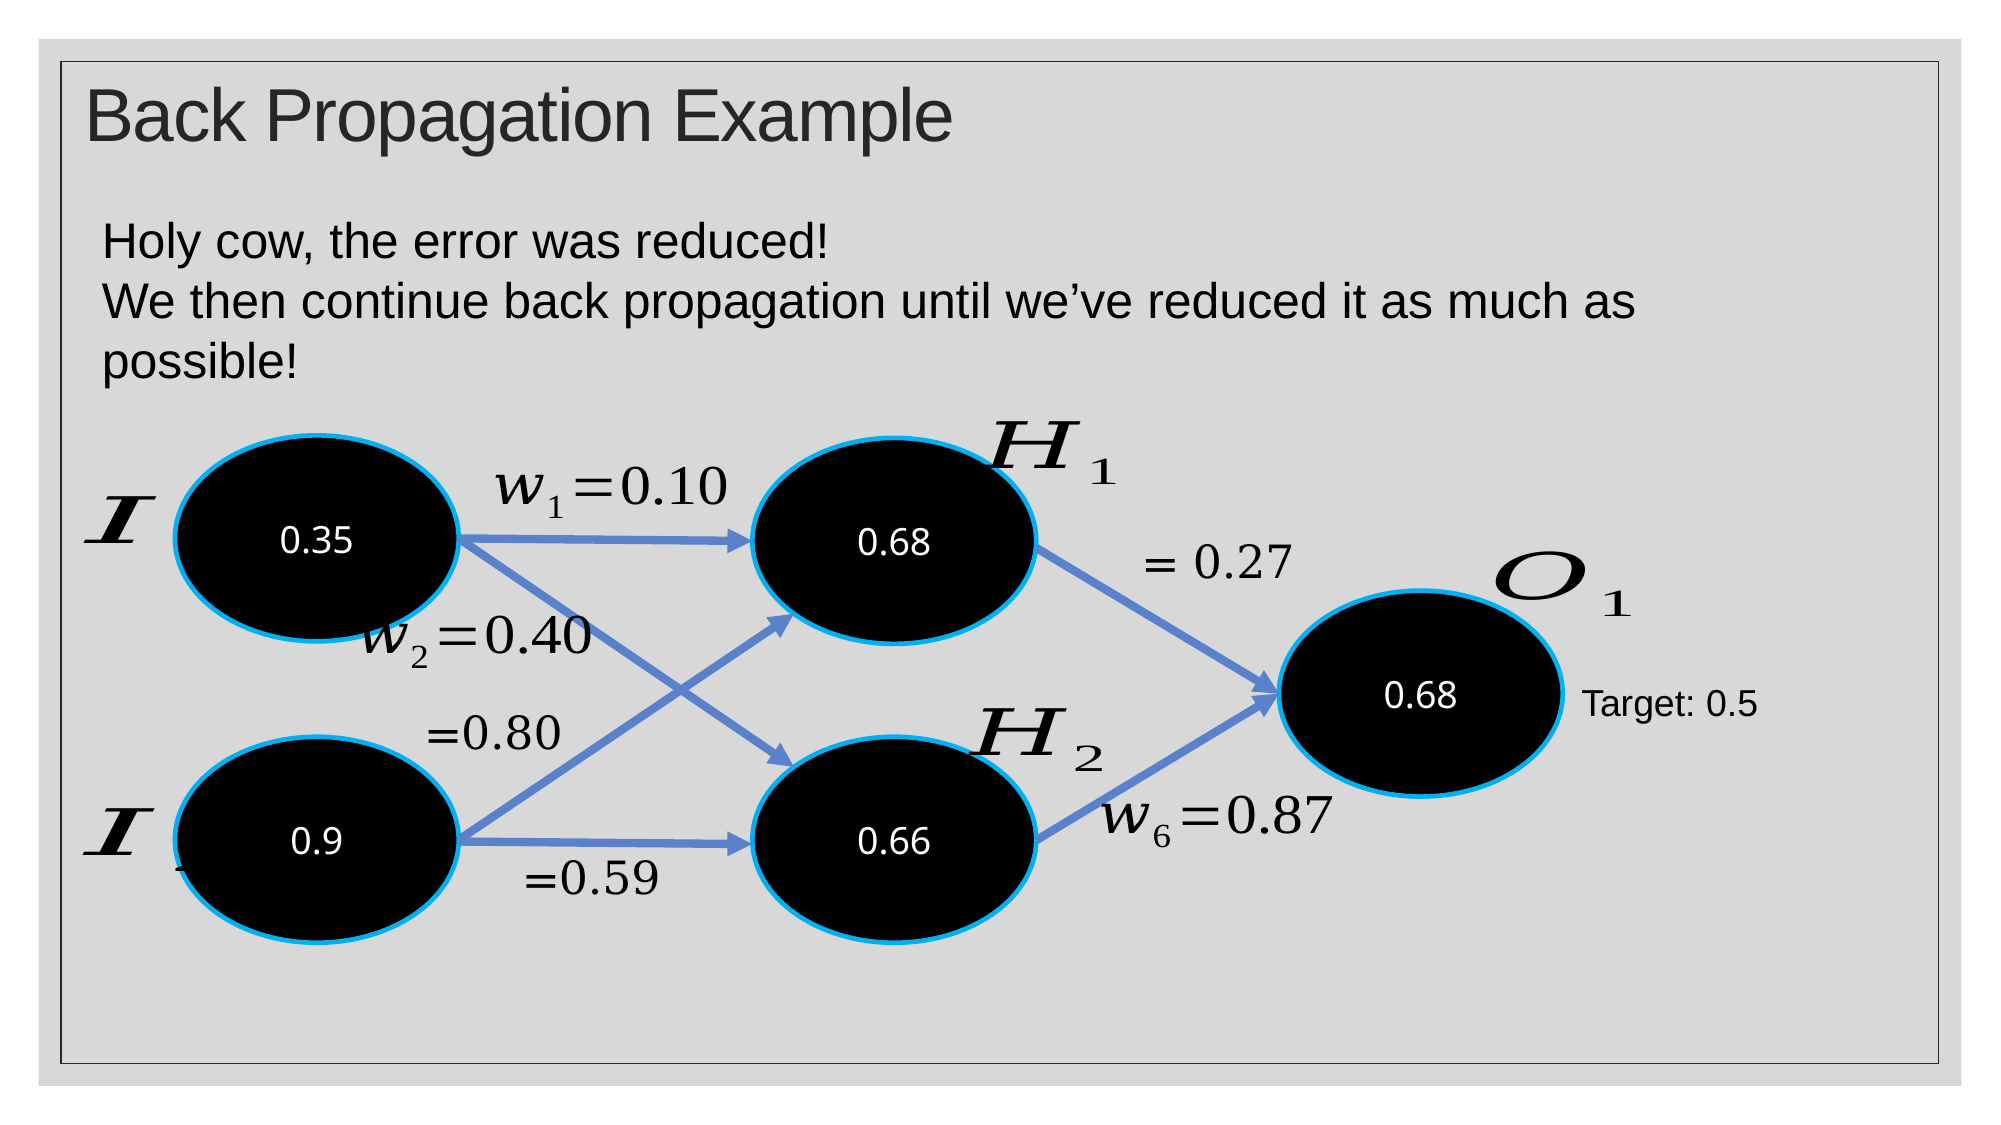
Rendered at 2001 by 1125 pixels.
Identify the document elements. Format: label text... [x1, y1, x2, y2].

text_box Holy cow, the error was reduced! We then continue back propagation until we’ve reduced it as much as possible! [87, 201, 1841, 397]
text_box Target: 0.5 [1570, 671, 1774, 731]
title Back Propagation Example [69, 4, 1720, 230]
list [174, 397, 1825, 977]
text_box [174, 435, 1563, 943]
